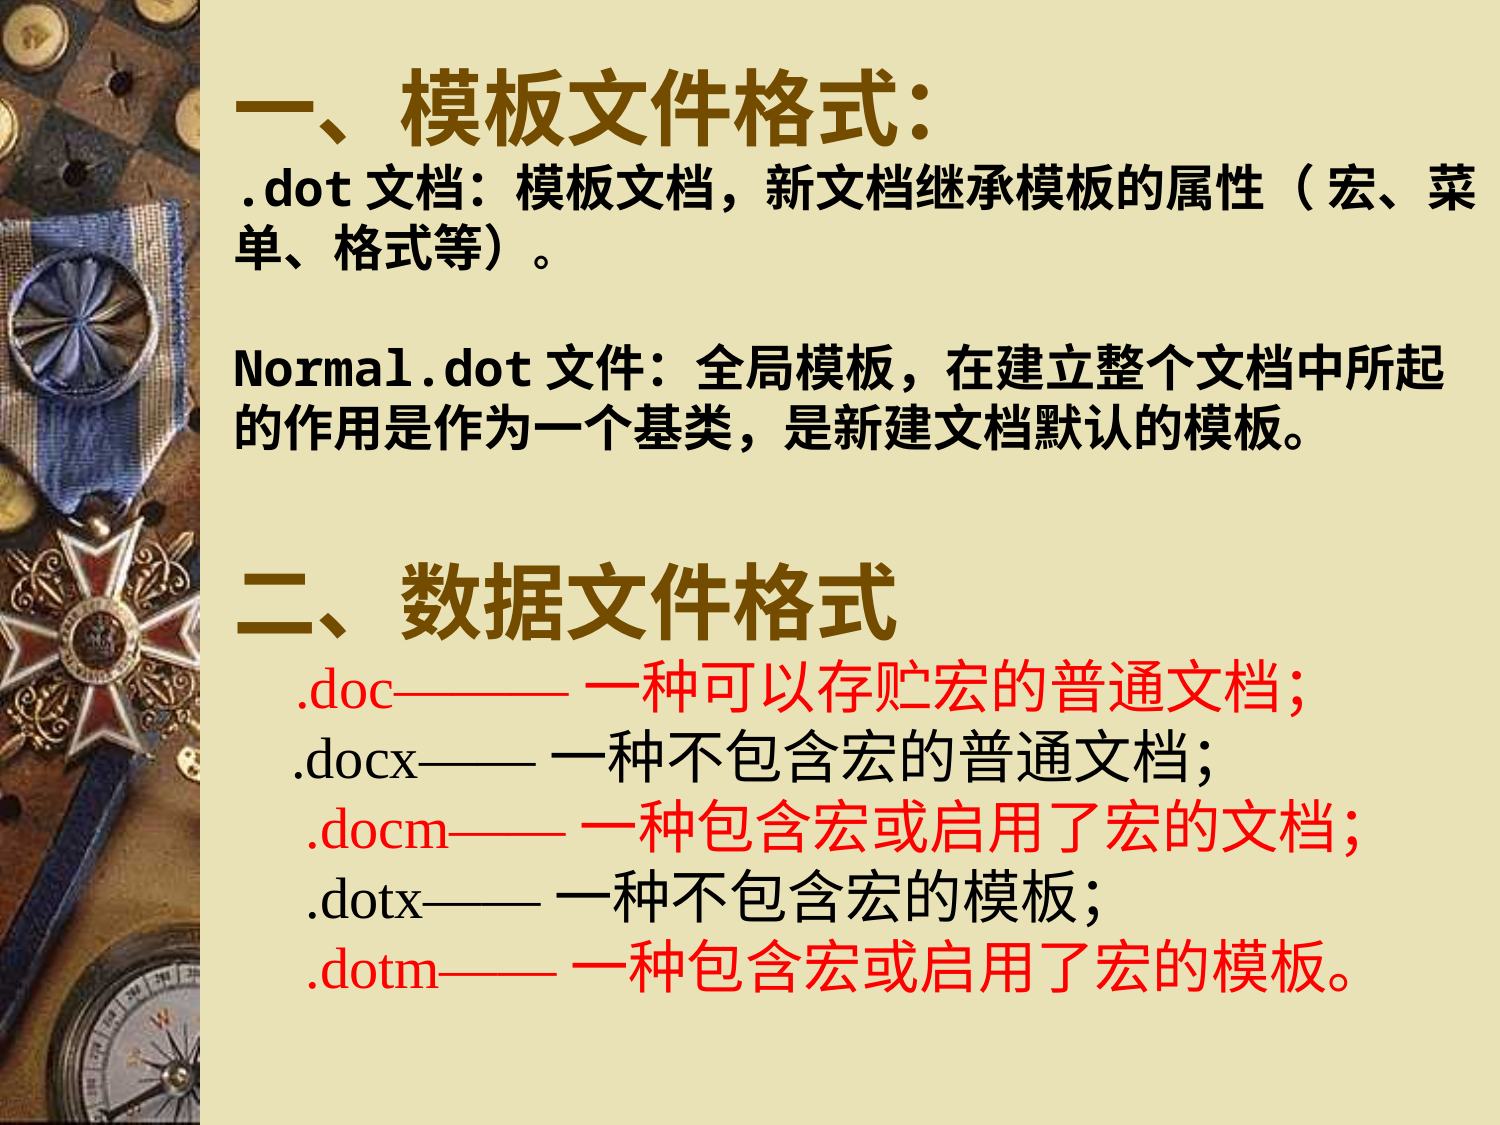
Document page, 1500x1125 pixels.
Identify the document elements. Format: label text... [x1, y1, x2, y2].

title 一、模板文件格式： .dot文档：模板文档，新文档继承模板的属性（ 宏、菜单、格式等）。 Normal.dot文件：全局模板，在建立整个文档中所起的作用是作为一个基类，是新建文档默认的模板。 [218, 60, 1500, 542]
text_box 二、数据文件格式 .doc———一种可以存贮宏的普通文档； .docx——一种不包含宏的普通文档； .docm——一种包含宏或启用了宏的文档； .dotx——一种不包含宏的模板； .dotm——一种包含宏或启用了宏的模板。 [218, 542, 1500, 1125]
picture [0, 0, 200, 1125]
